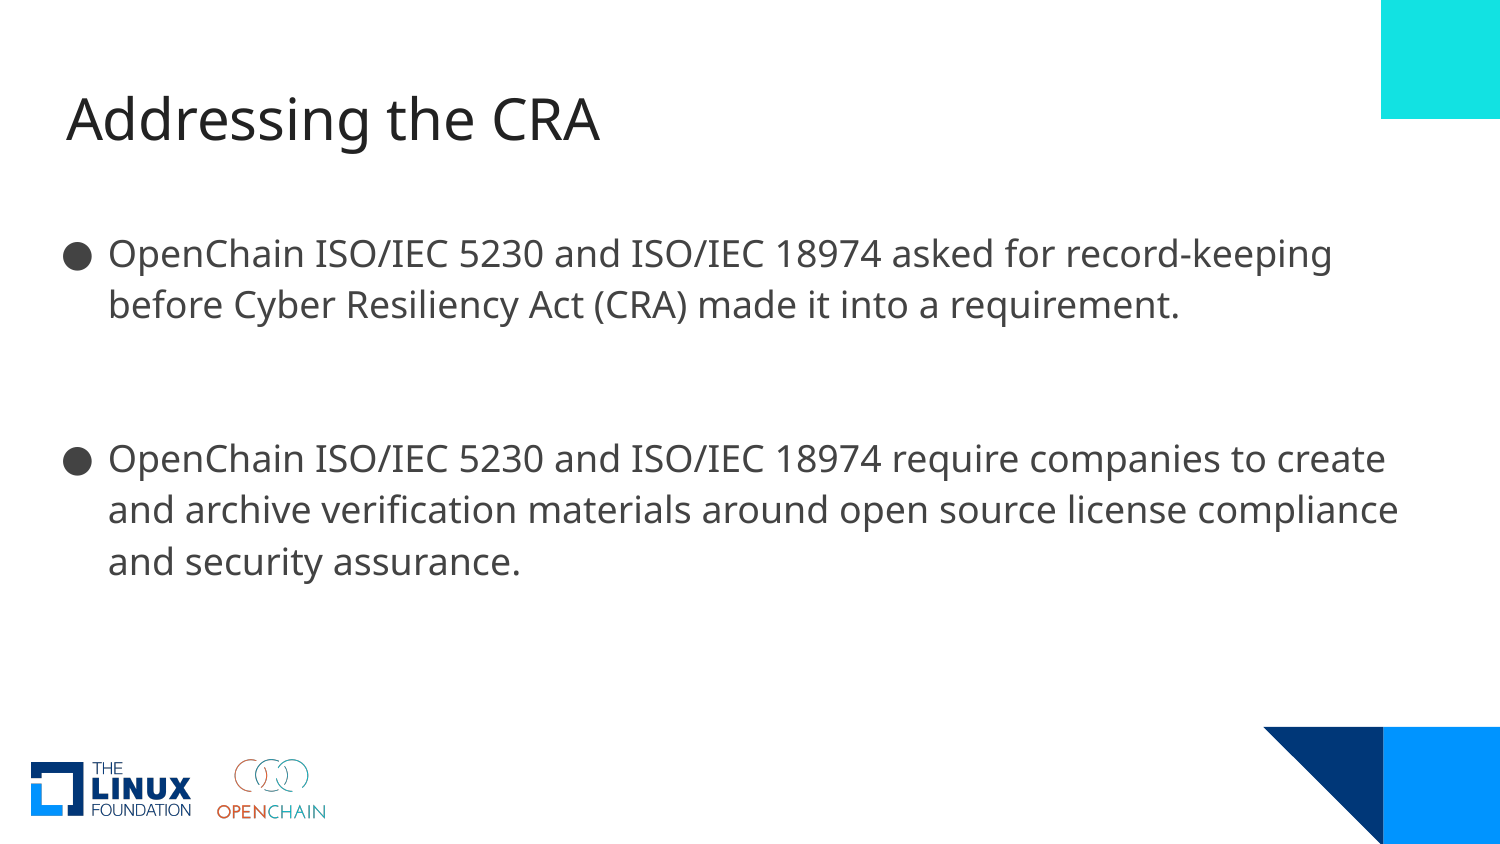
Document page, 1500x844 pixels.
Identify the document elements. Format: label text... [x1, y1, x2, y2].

picture [215, 757, 327, 821]
picture [31, 762, 191, 816]
title Addressing the CRA [51, 67, 1449, 167]
list OpenChain ISO/IEC 5230 and ISO/IEC 18974 asked for record-keeping before Cyber Resiliency Act (CRA) made it into a requirement. OpenChain ISO/IEC 5230 and ISO/IEC 18974 require companies to create and archive verification materials around open source license compliance and security assurance. [46, 207, 1444, 756]
